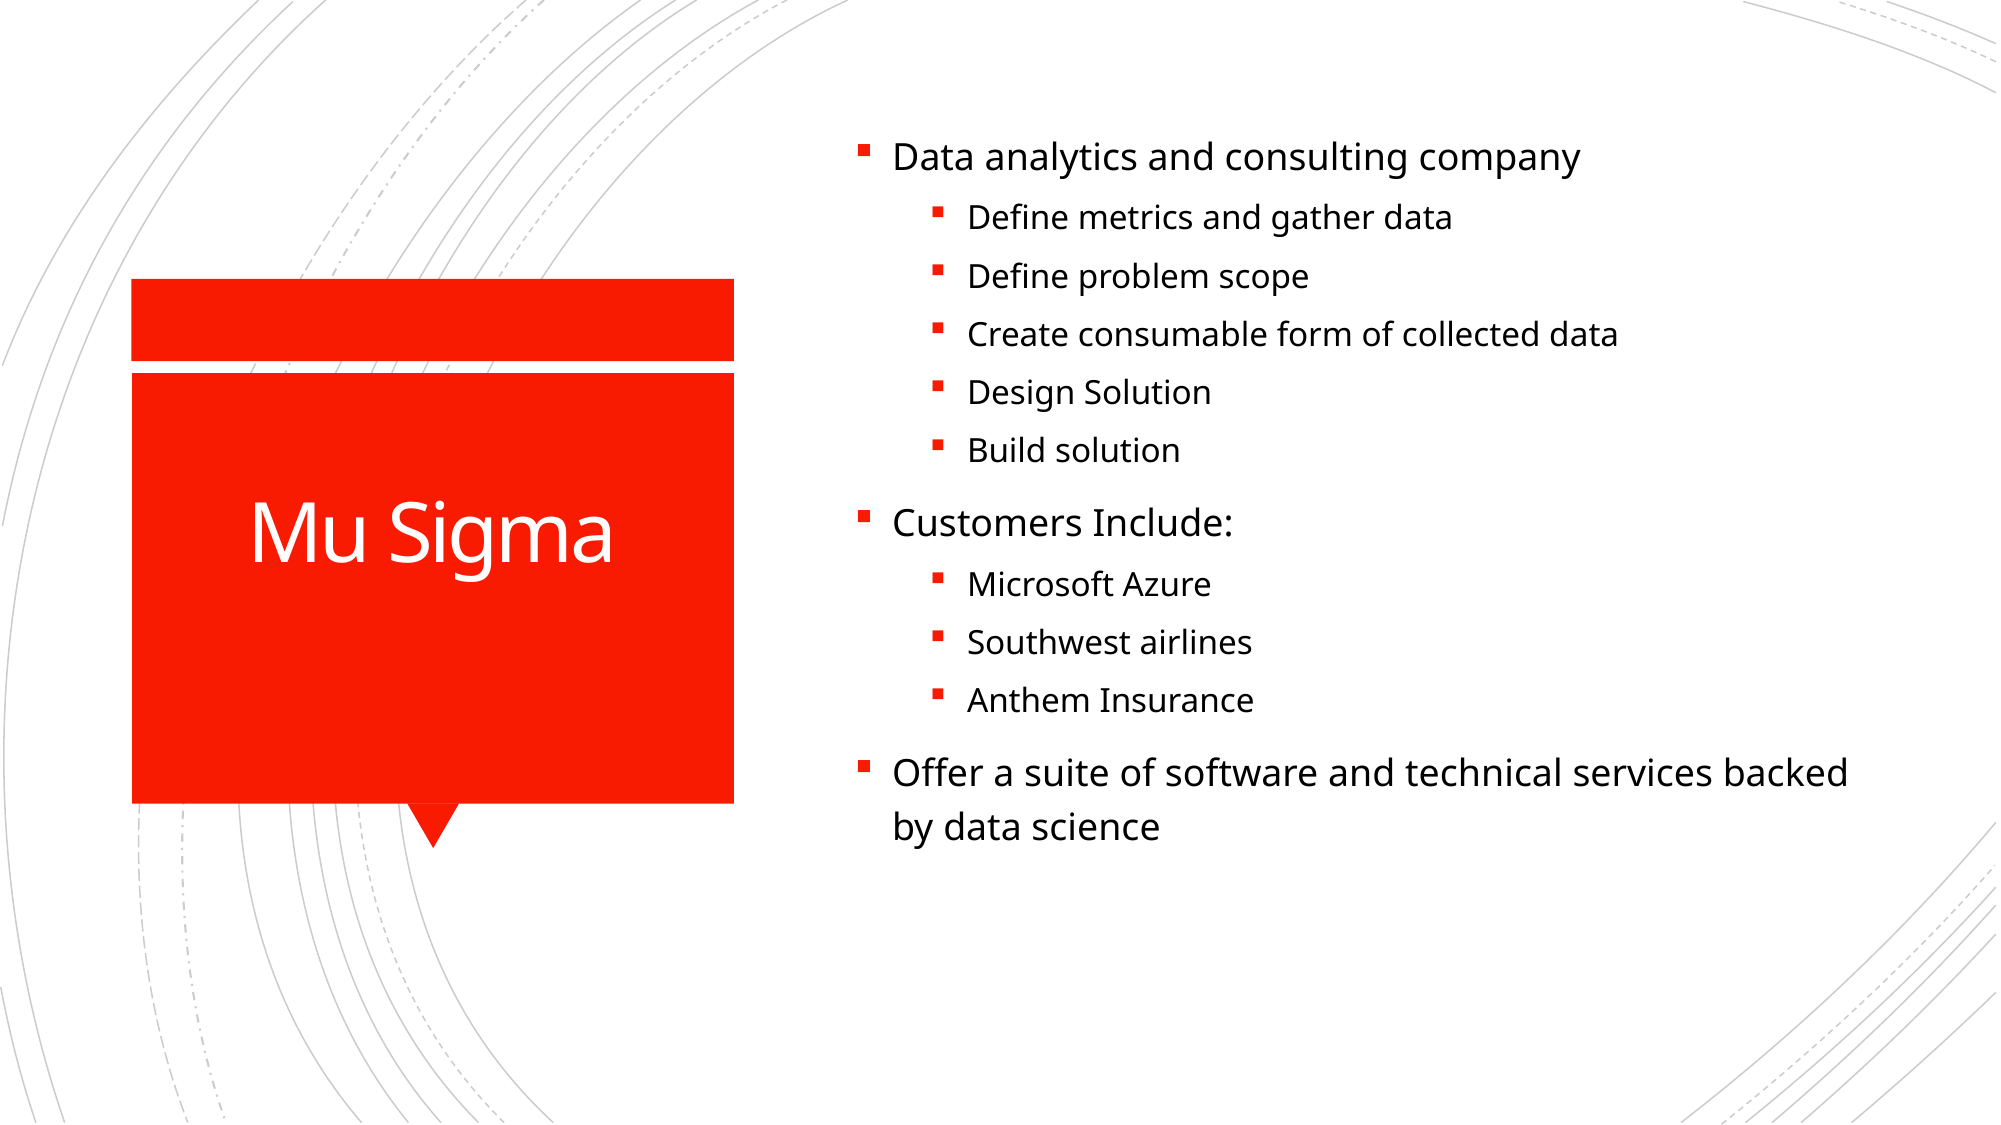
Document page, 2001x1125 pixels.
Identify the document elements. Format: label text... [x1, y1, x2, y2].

title Mu Sigma [145, 385, 720, 789]
list Data analytics and consulting company Define metrics and gather data Define problem scope Create consumable form of collected data Design Solution Build solution Customers Include: Microsoft Azure Southwest airlines Anthem Insurance Offer a suite of software and technical services backed by data science [839, 131, 1871, 993]
